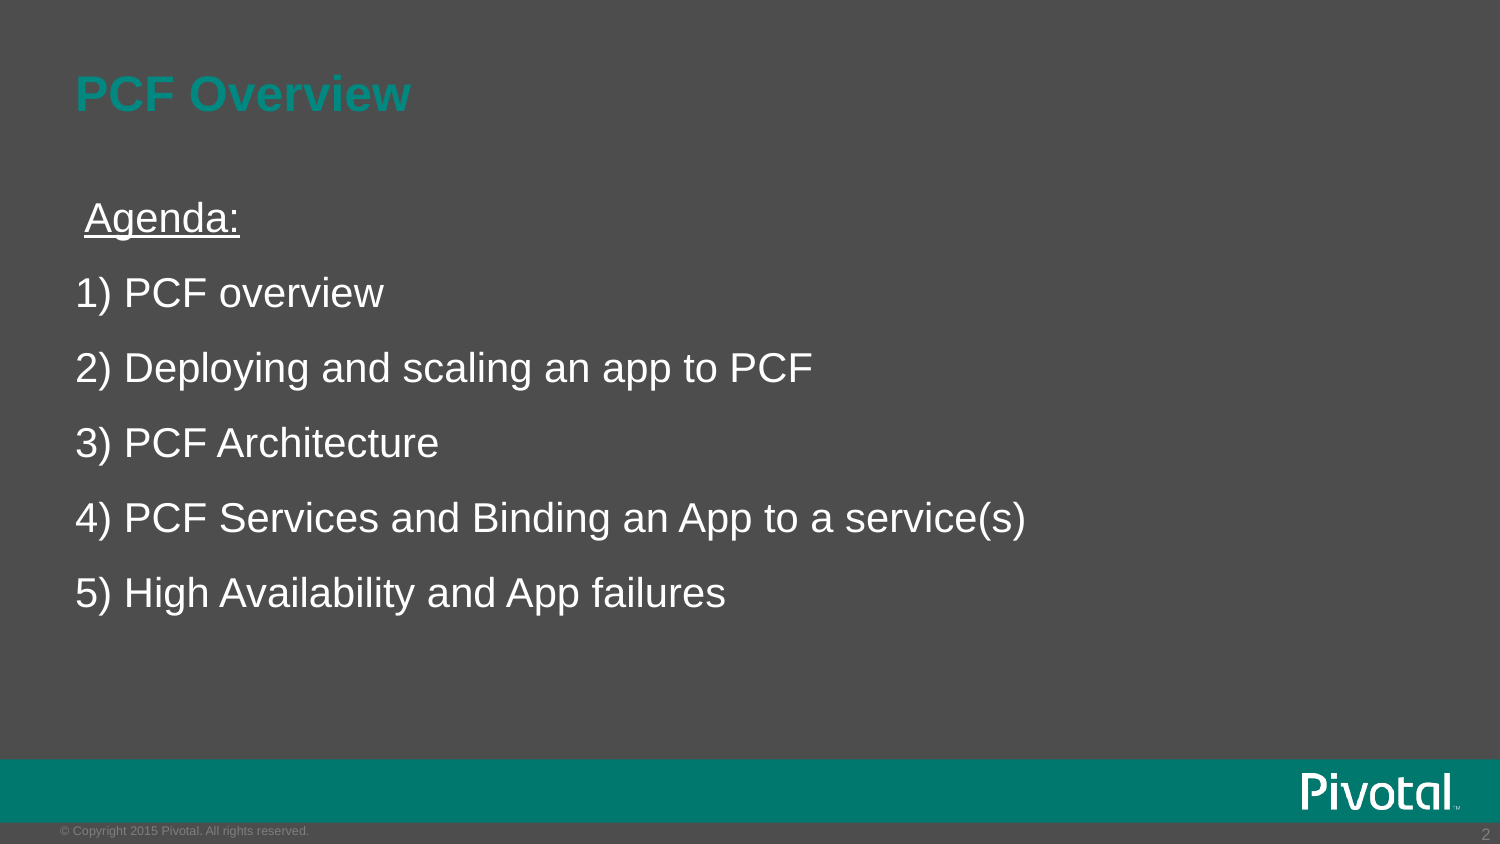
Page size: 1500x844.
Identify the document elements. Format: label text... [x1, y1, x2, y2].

picture [1302, 773, 1460, 810]
title PCF Overview [60, 53, 1440, 129]
list Agenda: 1) PCF overview 2) Deploying and scaling an app to PCF 3) PCF Architecture 4) PCF Services and Binding an App to a service(s) 5) High Availability and App failures [60, 176, 1440, 732]
